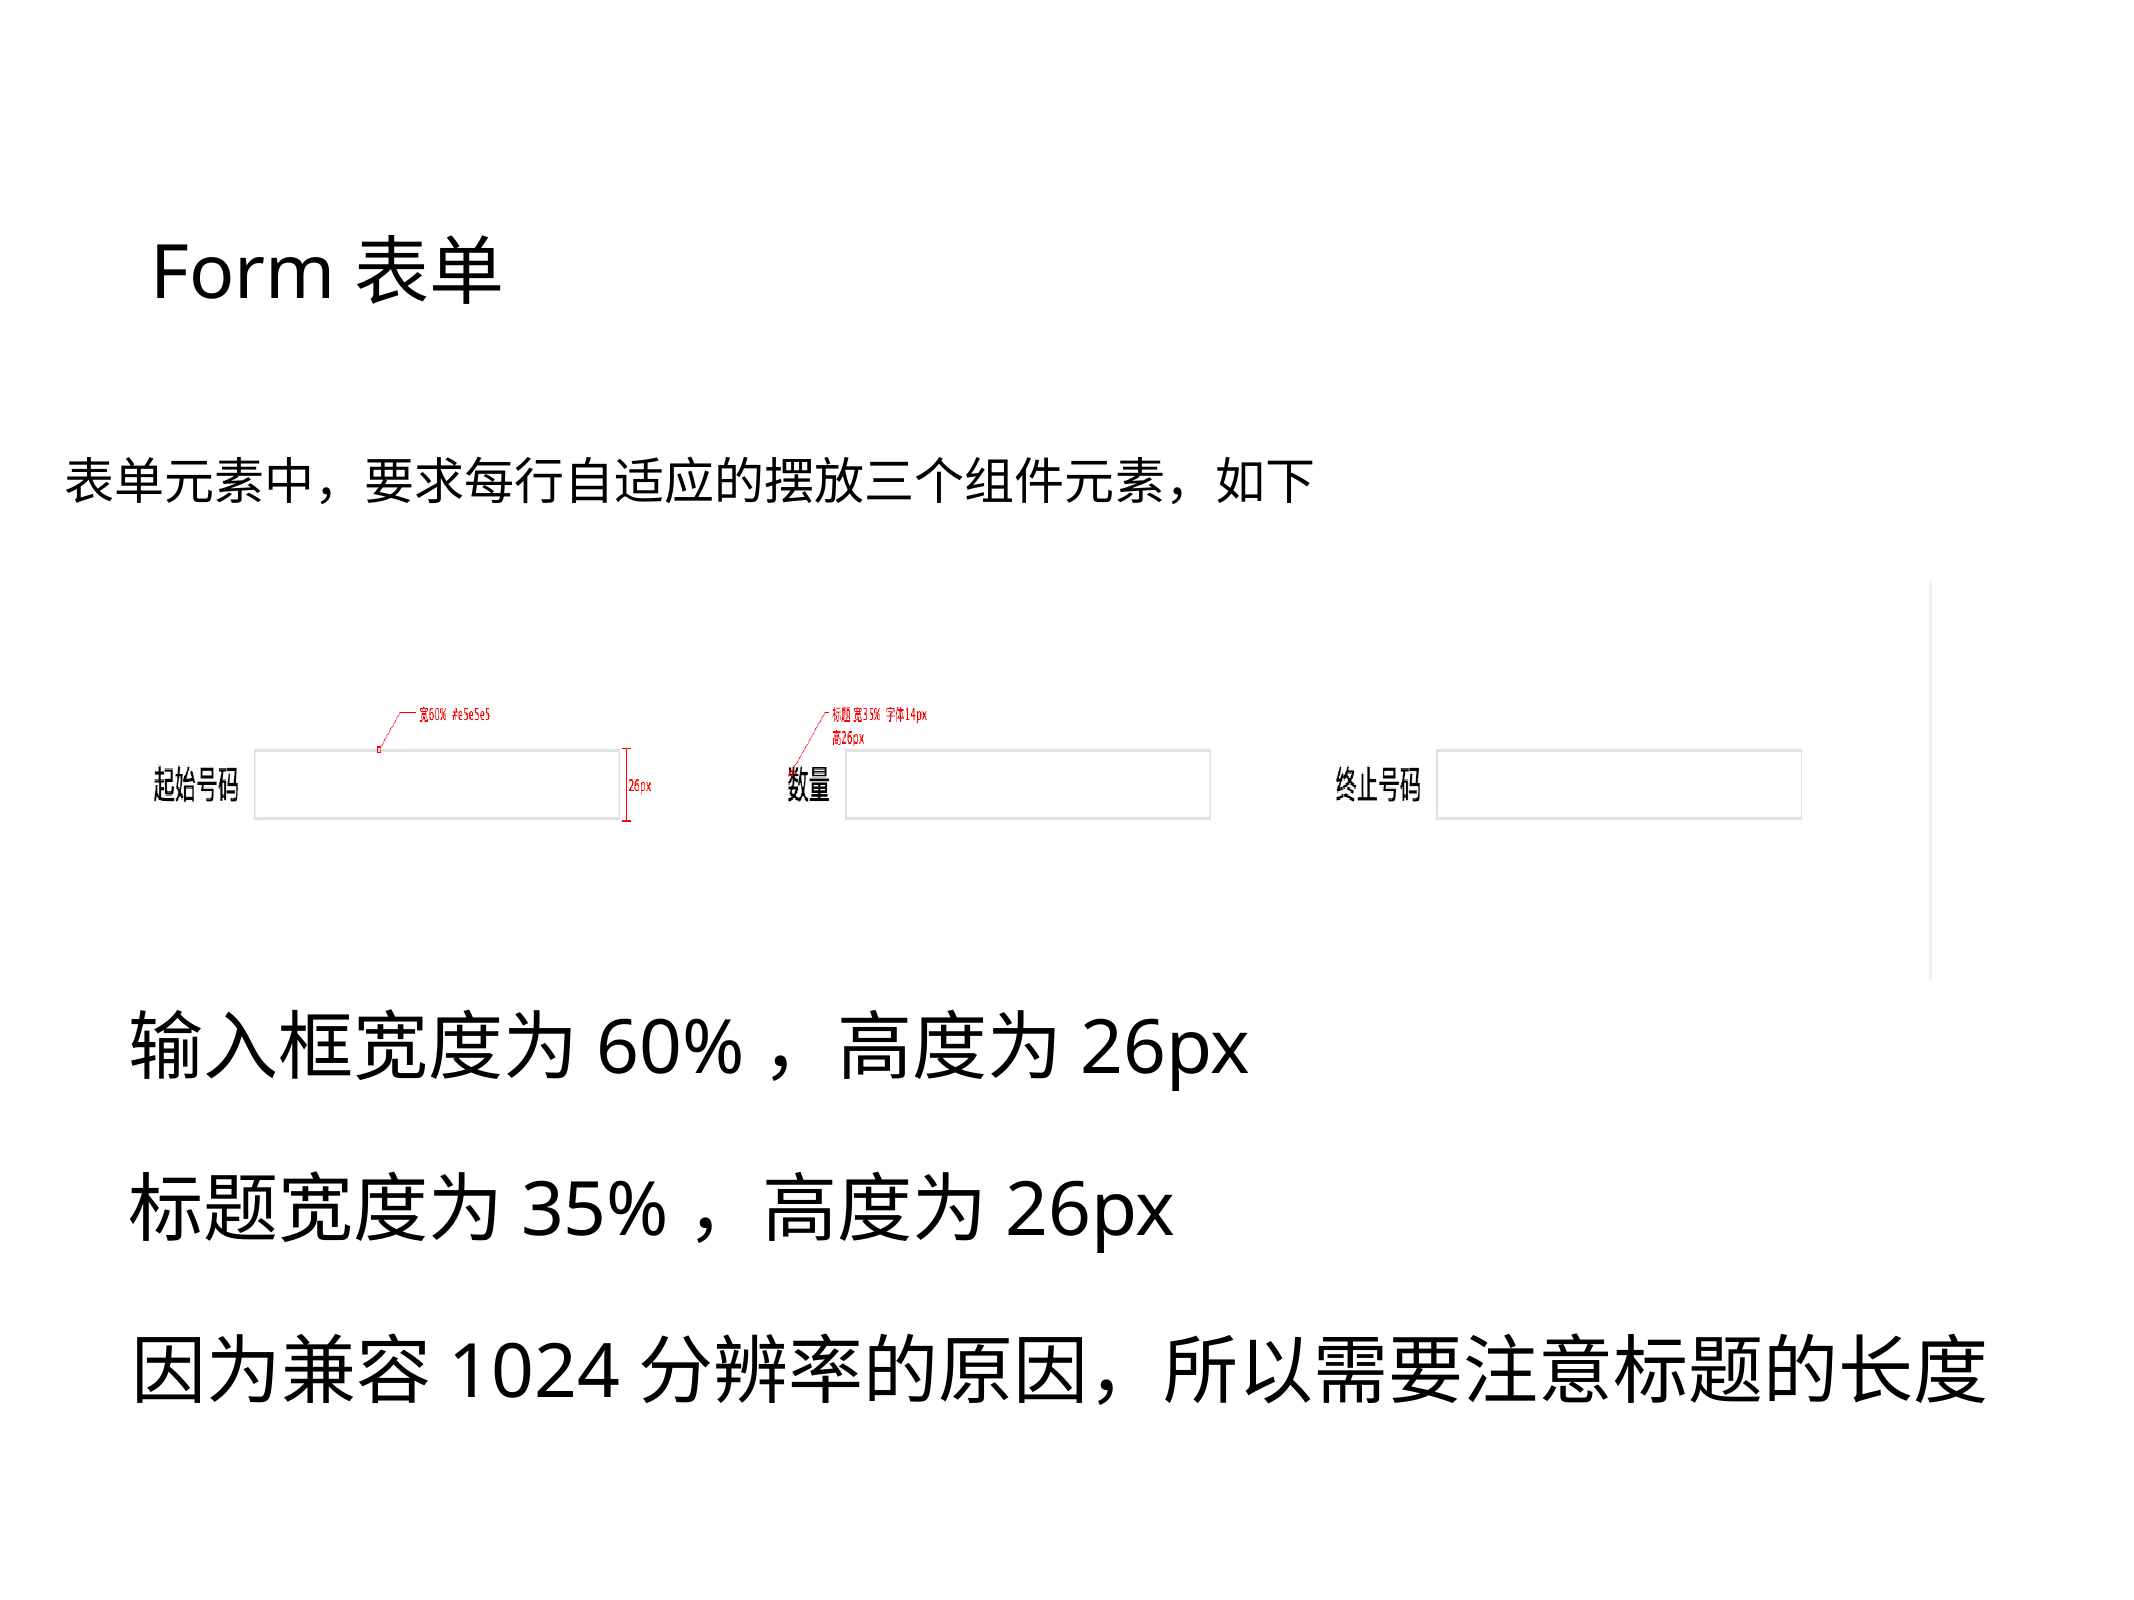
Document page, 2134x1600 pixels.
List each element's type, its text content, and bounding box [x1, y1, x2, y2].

text_box Form表单 [142, 215, 513, 322]
text_box 输入框宽度为60%，高度为26px [120, 990, 1260, 1097]
picture [49, 581, 1932, 981]
text_box 标题宽度为35%，高度为26px [119, 1152, 1184, 1259]
text_box 因为兼容1024分辨率的原因，所以需要注意标题的长度 [122, 1313, 1998, 1421]
text_box 表单元素中，要求每行自适应的摆放三个组件元素，如下 [56, 441, 1324, 518]
